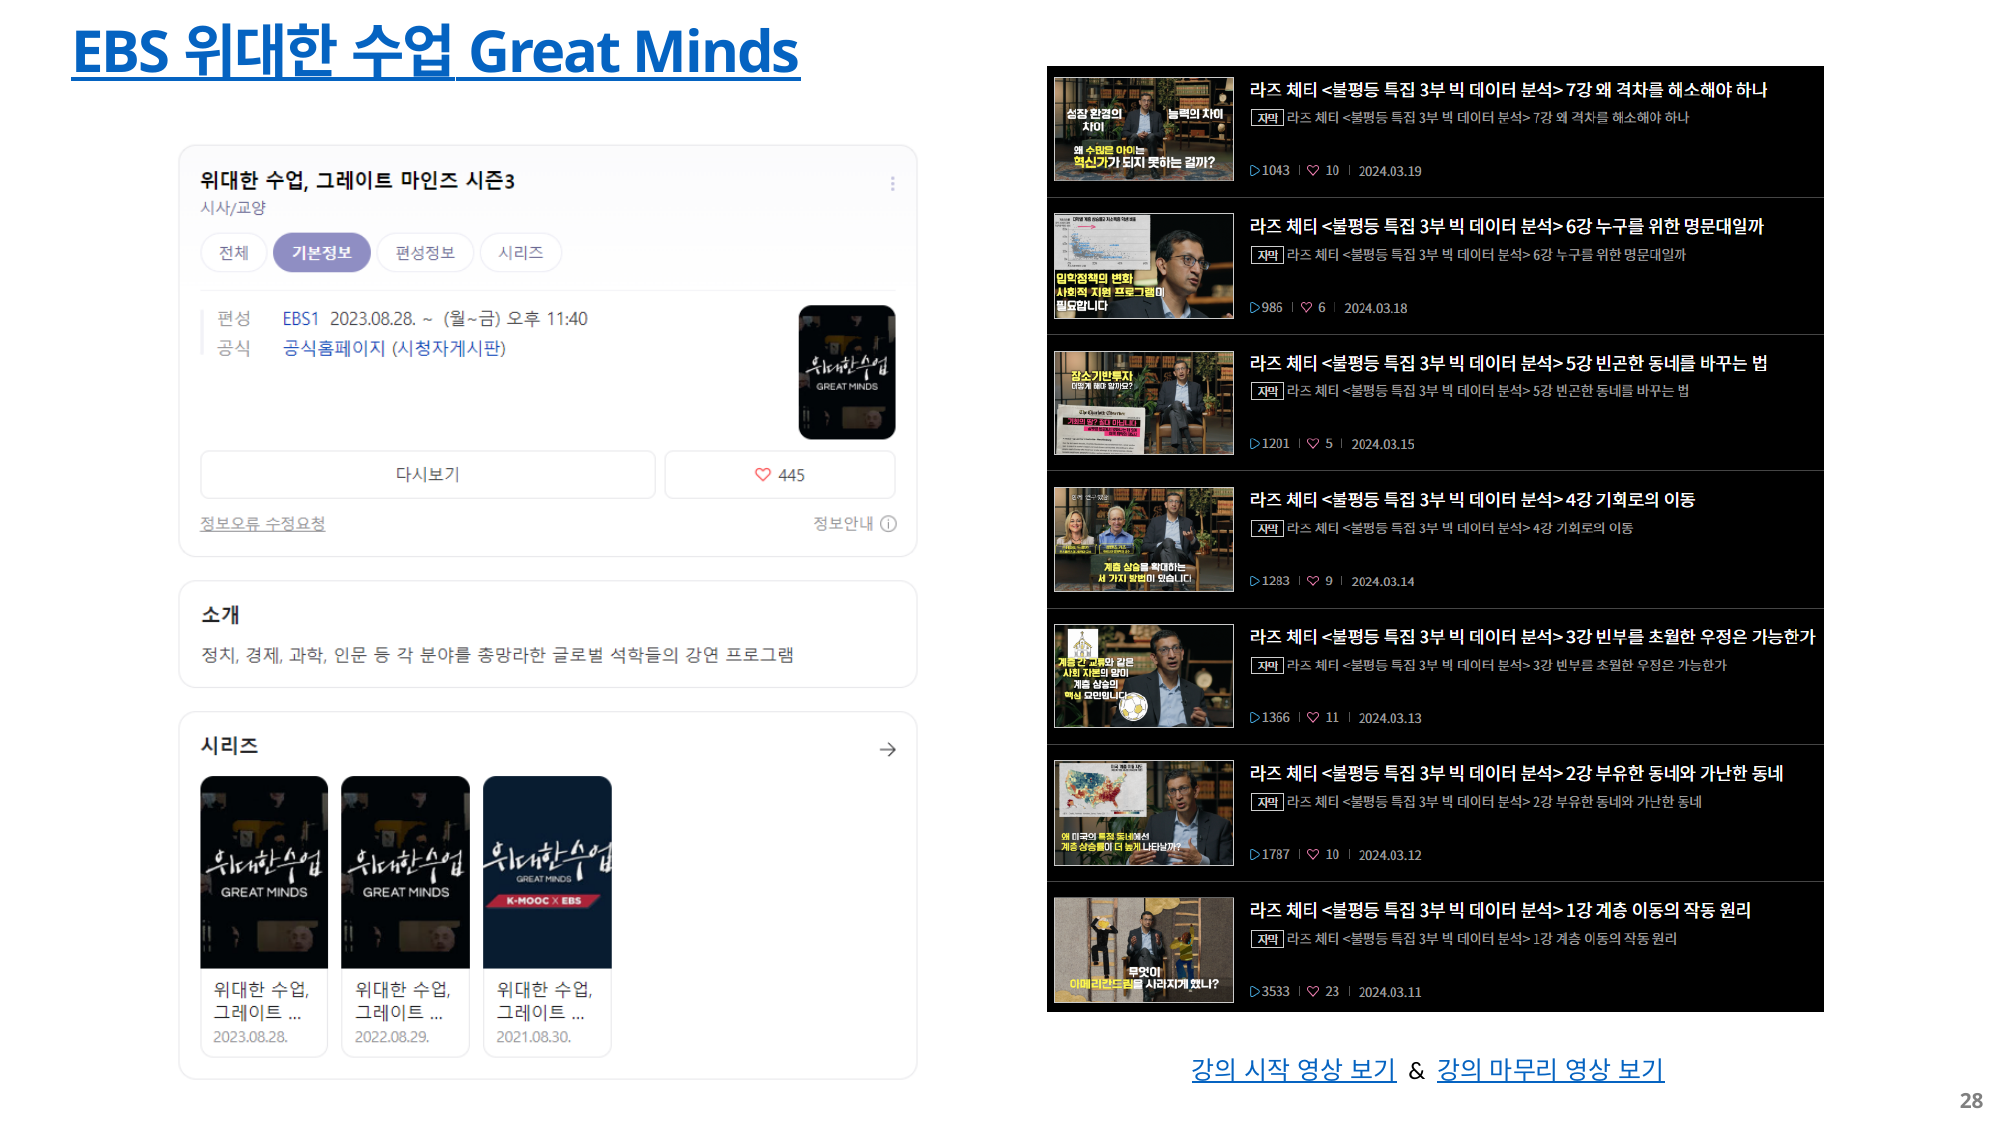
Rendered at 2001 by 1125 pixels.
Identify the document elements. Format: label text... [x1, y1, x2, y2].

text_box 강의 시작 영상 보기 & 강의 마무리 영상 보기 [1177, 1046, 1709, 1098]
picture [1047, 66, 1824, 1012]
text_box 28 [1940, 1080, 1999, 1125]
picture [173, 137, 922, 1083]
text_box EBS 위대한 수업 Great Minds [56, 6, 1406, 107]
